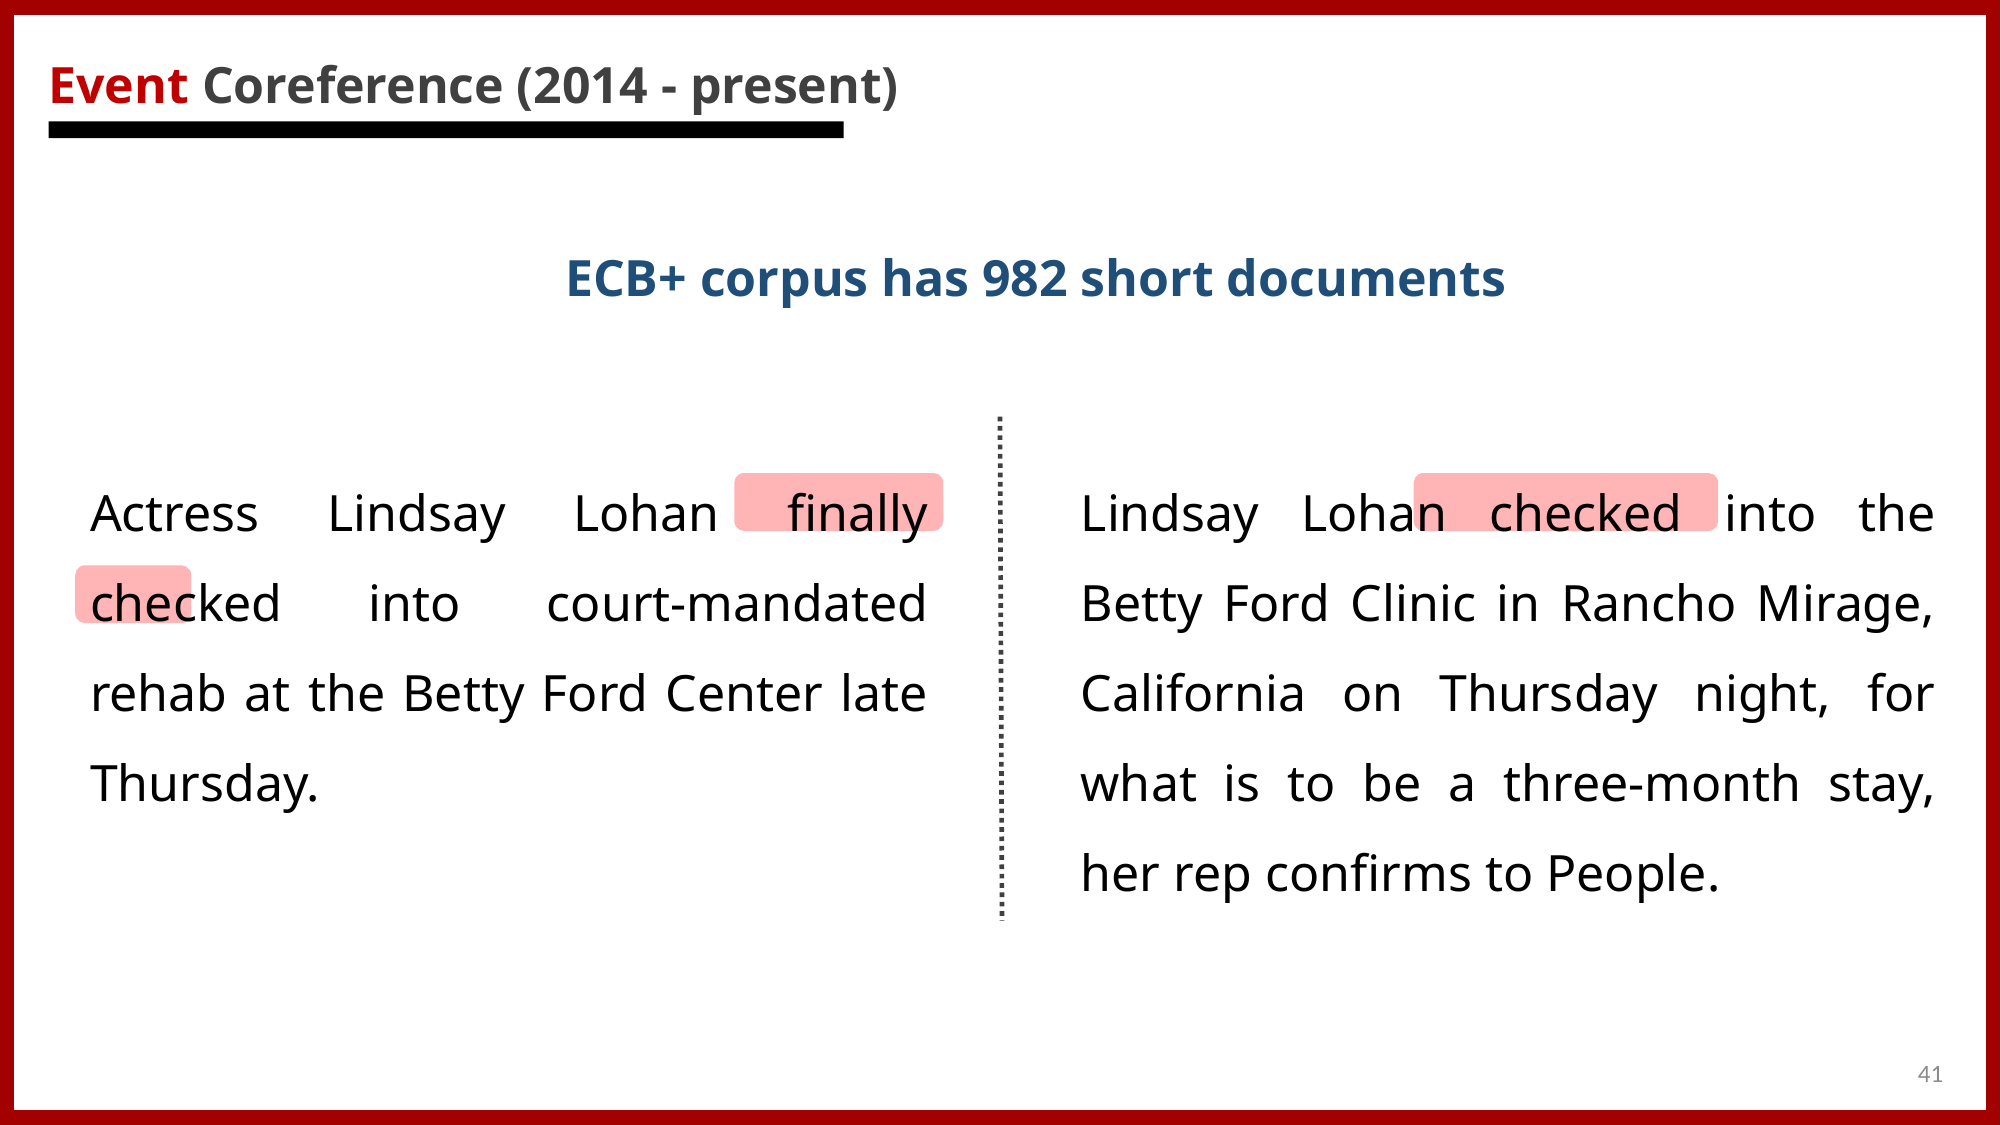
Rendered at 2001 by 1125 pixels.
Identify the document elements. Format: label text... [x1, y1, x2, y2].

slide_number 41 [1508, 1042, 1959, 1103]
text_box Event Coreference (2014 - present) [33, 46, 982, 122]
text_box Lindsay Lohan checked into the Betty Ford Clinic in Rancho Mirage, California on Thursday night, for what is to be a three-month stay, her rep confirms to People. [1066, 443, 1951, 909]
text_box Actress Lindsay Lohan finally checked into court-mandated rehab at the Betty Ford Center late Thursday. [75, 443, 944, 819]
text_box [48, 120, 845, 139]
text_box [999, 416, 1003, 921]
text_box ECB+ corpus has 982 short documents [550, 239, 1521, 315]
